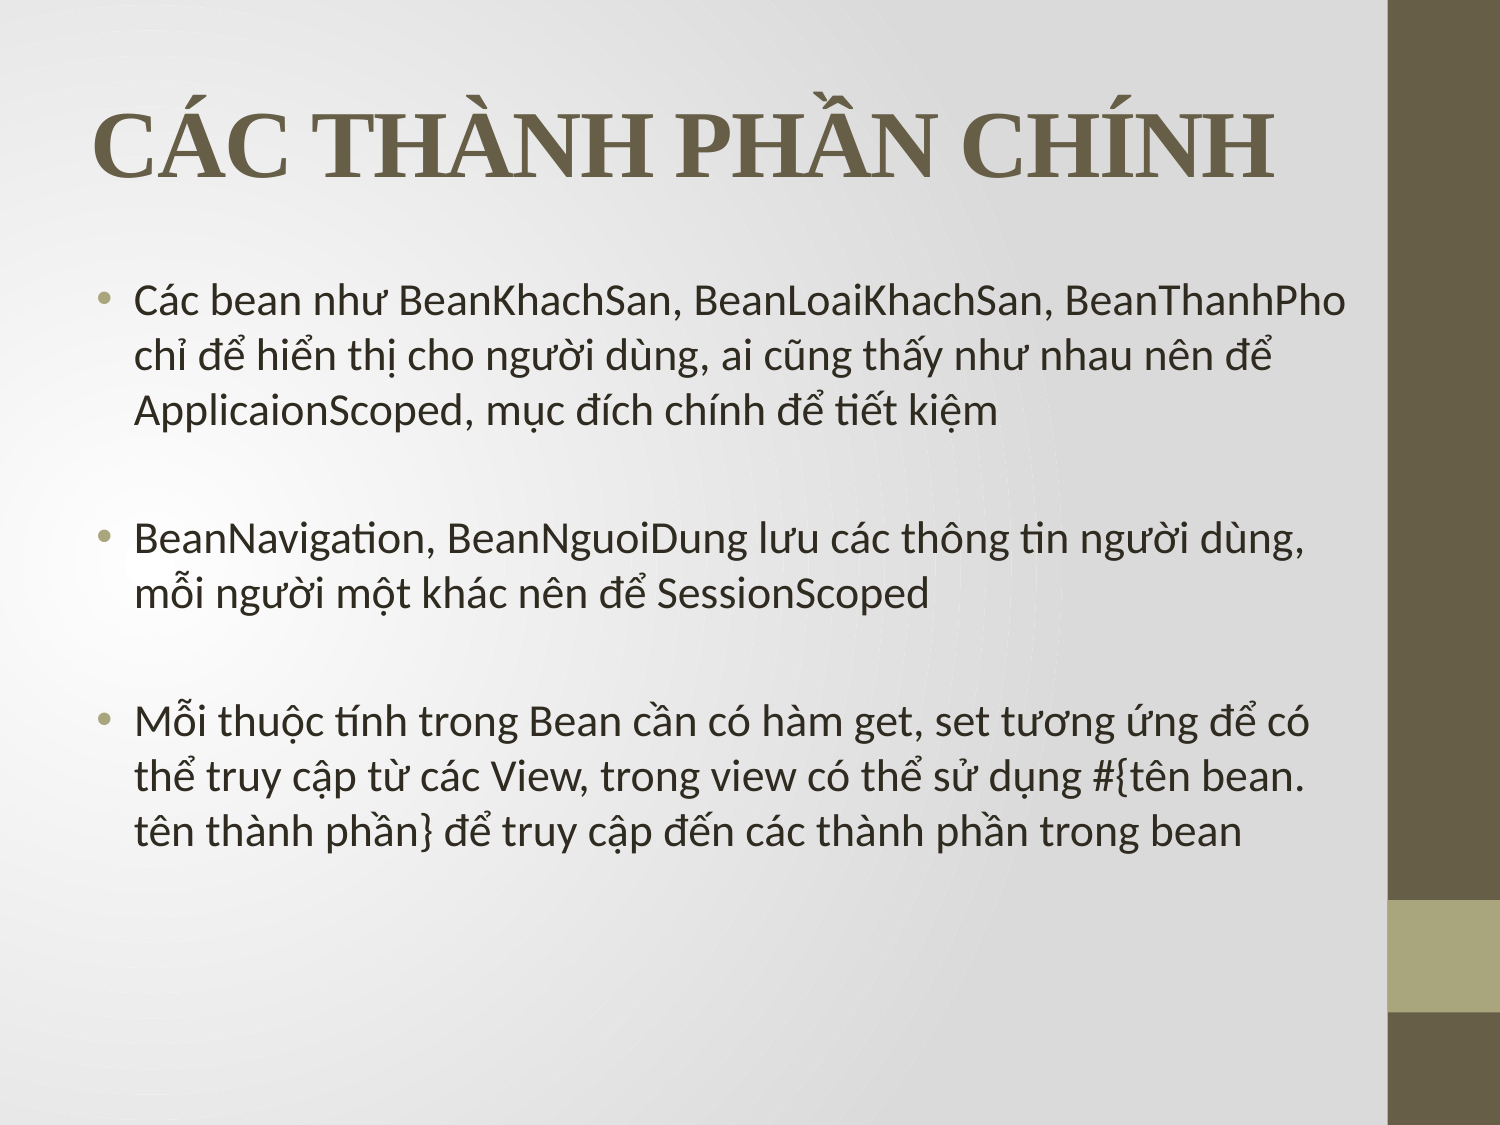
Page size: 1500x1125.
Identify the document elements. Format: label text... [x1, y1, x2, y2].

list Các bean như BeanKhachSan, BeanLoaiKhachSan, BeanThanhPho chỉ để hiển thị cho người dùng, ai cũng thấy như nhau nên để ApplicaionScoped, mục đích chính để tiết kiệm BeanNavigation, BeanNguoiDung lưu các thông tin người dùng, mỗi người một khác nên để SessionScoped Mỗi thuộc tính trong Bean cần có hàm get, set tương ứng để có thể truy cập từ các View, trong view có thể sử dụng #{tên bean. tên thành phần} để truy cập đến các thành phần trong bean [62, 262, 1375, 1050]
title CÁC THÀNH PHẦN CHÍNH [75, 45, 1325, 233]
